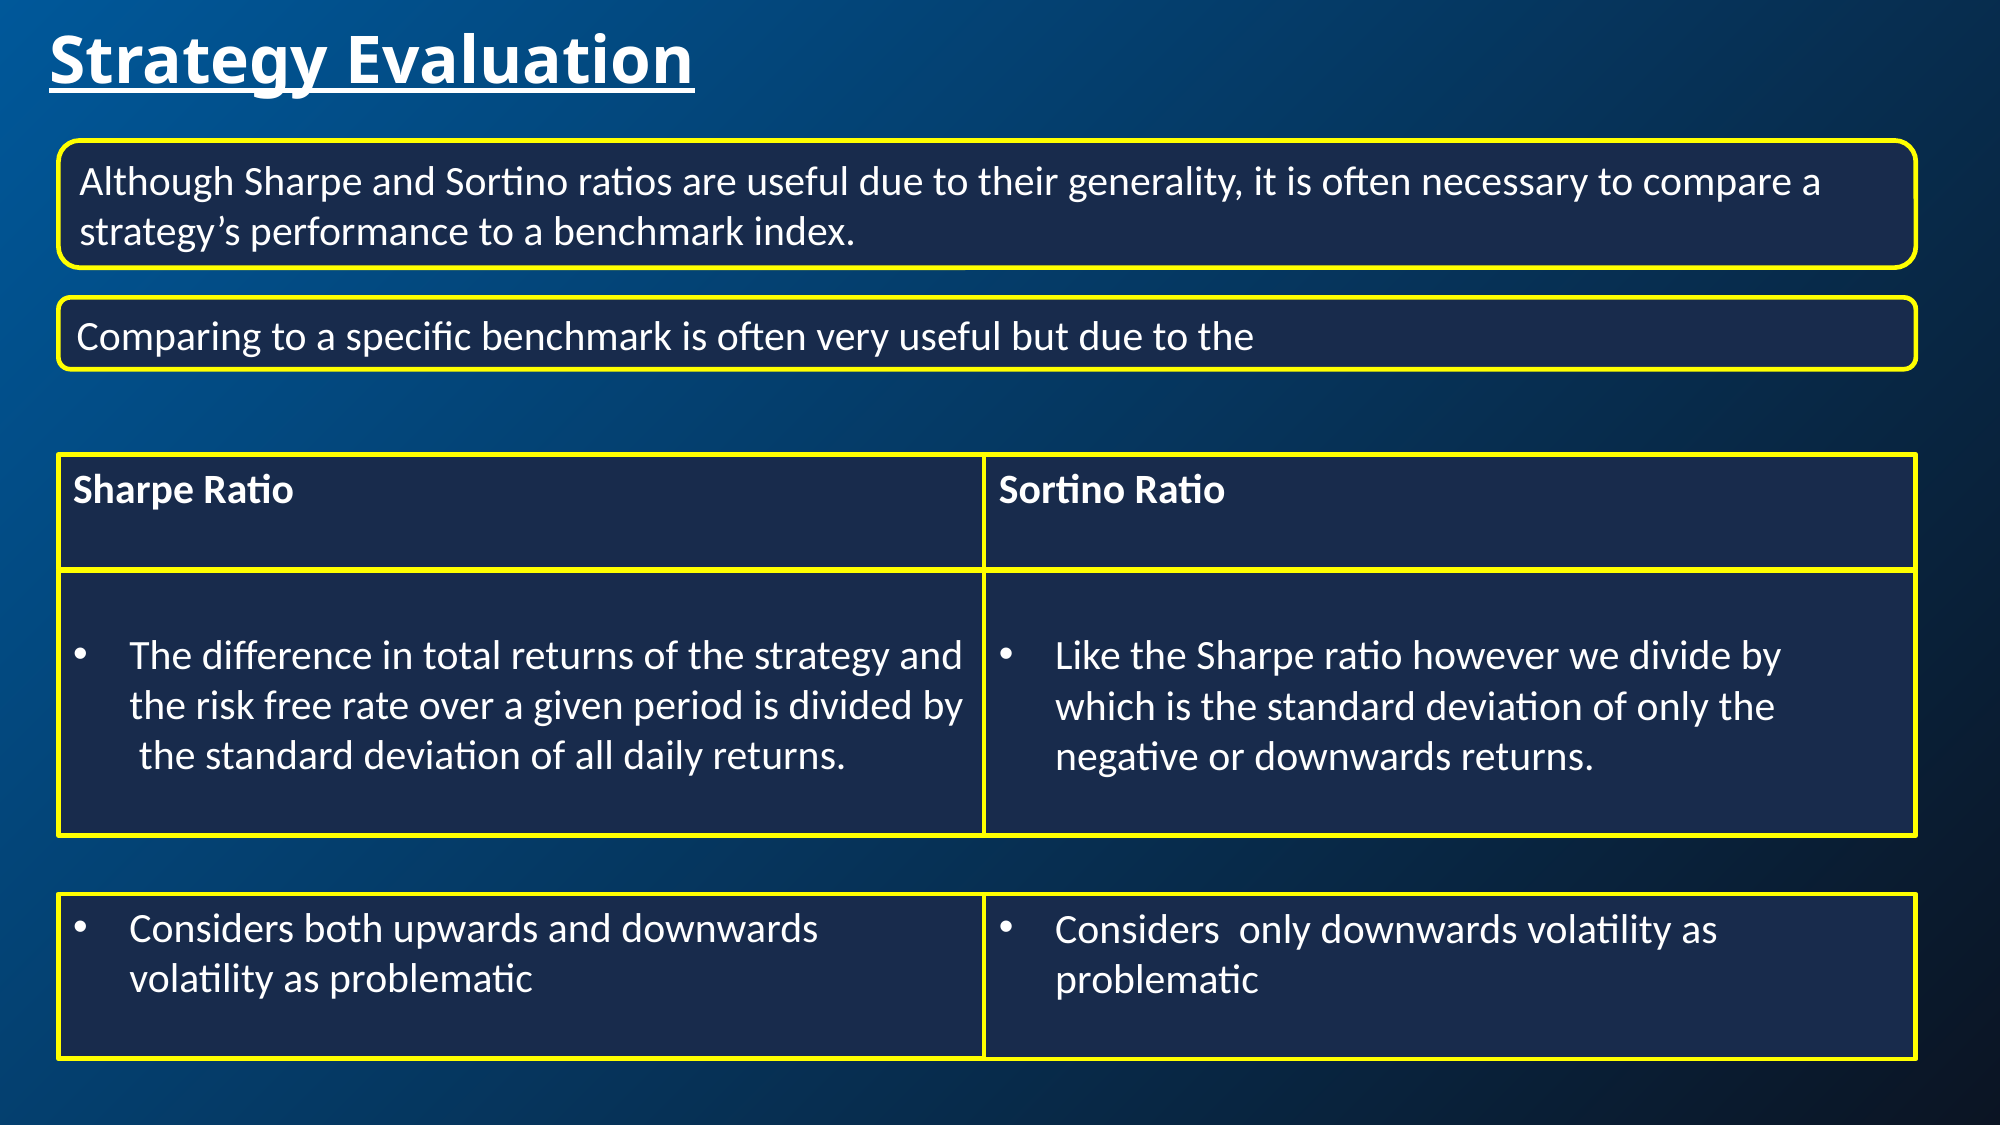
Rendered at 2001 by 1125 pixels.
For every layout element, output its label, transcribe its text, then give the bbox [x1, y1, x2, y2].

text_box Considers only downwards volatility as problematic [984, 894, 1916, 1059]
text_box Although Sharpe and Sortino ratios are useful due to their generality, it is often necessary to compare a strategy’s performance to a benchmark index. [58, 140, 1916, 268]
text_box Sortino Ratio [984, 454, 1916, 568]
text_box Strategy Evaluation [34, 0, 727, 127]
text_box Comparing to a specific benchmark is often very useful but due to the [58, 297, 1916, 370]
text_box Considers both upwards and downwards volatility as problematic [58, 893, 985, 1059]
text_box Sharpe Ratio [58, 454, 984, 568]
